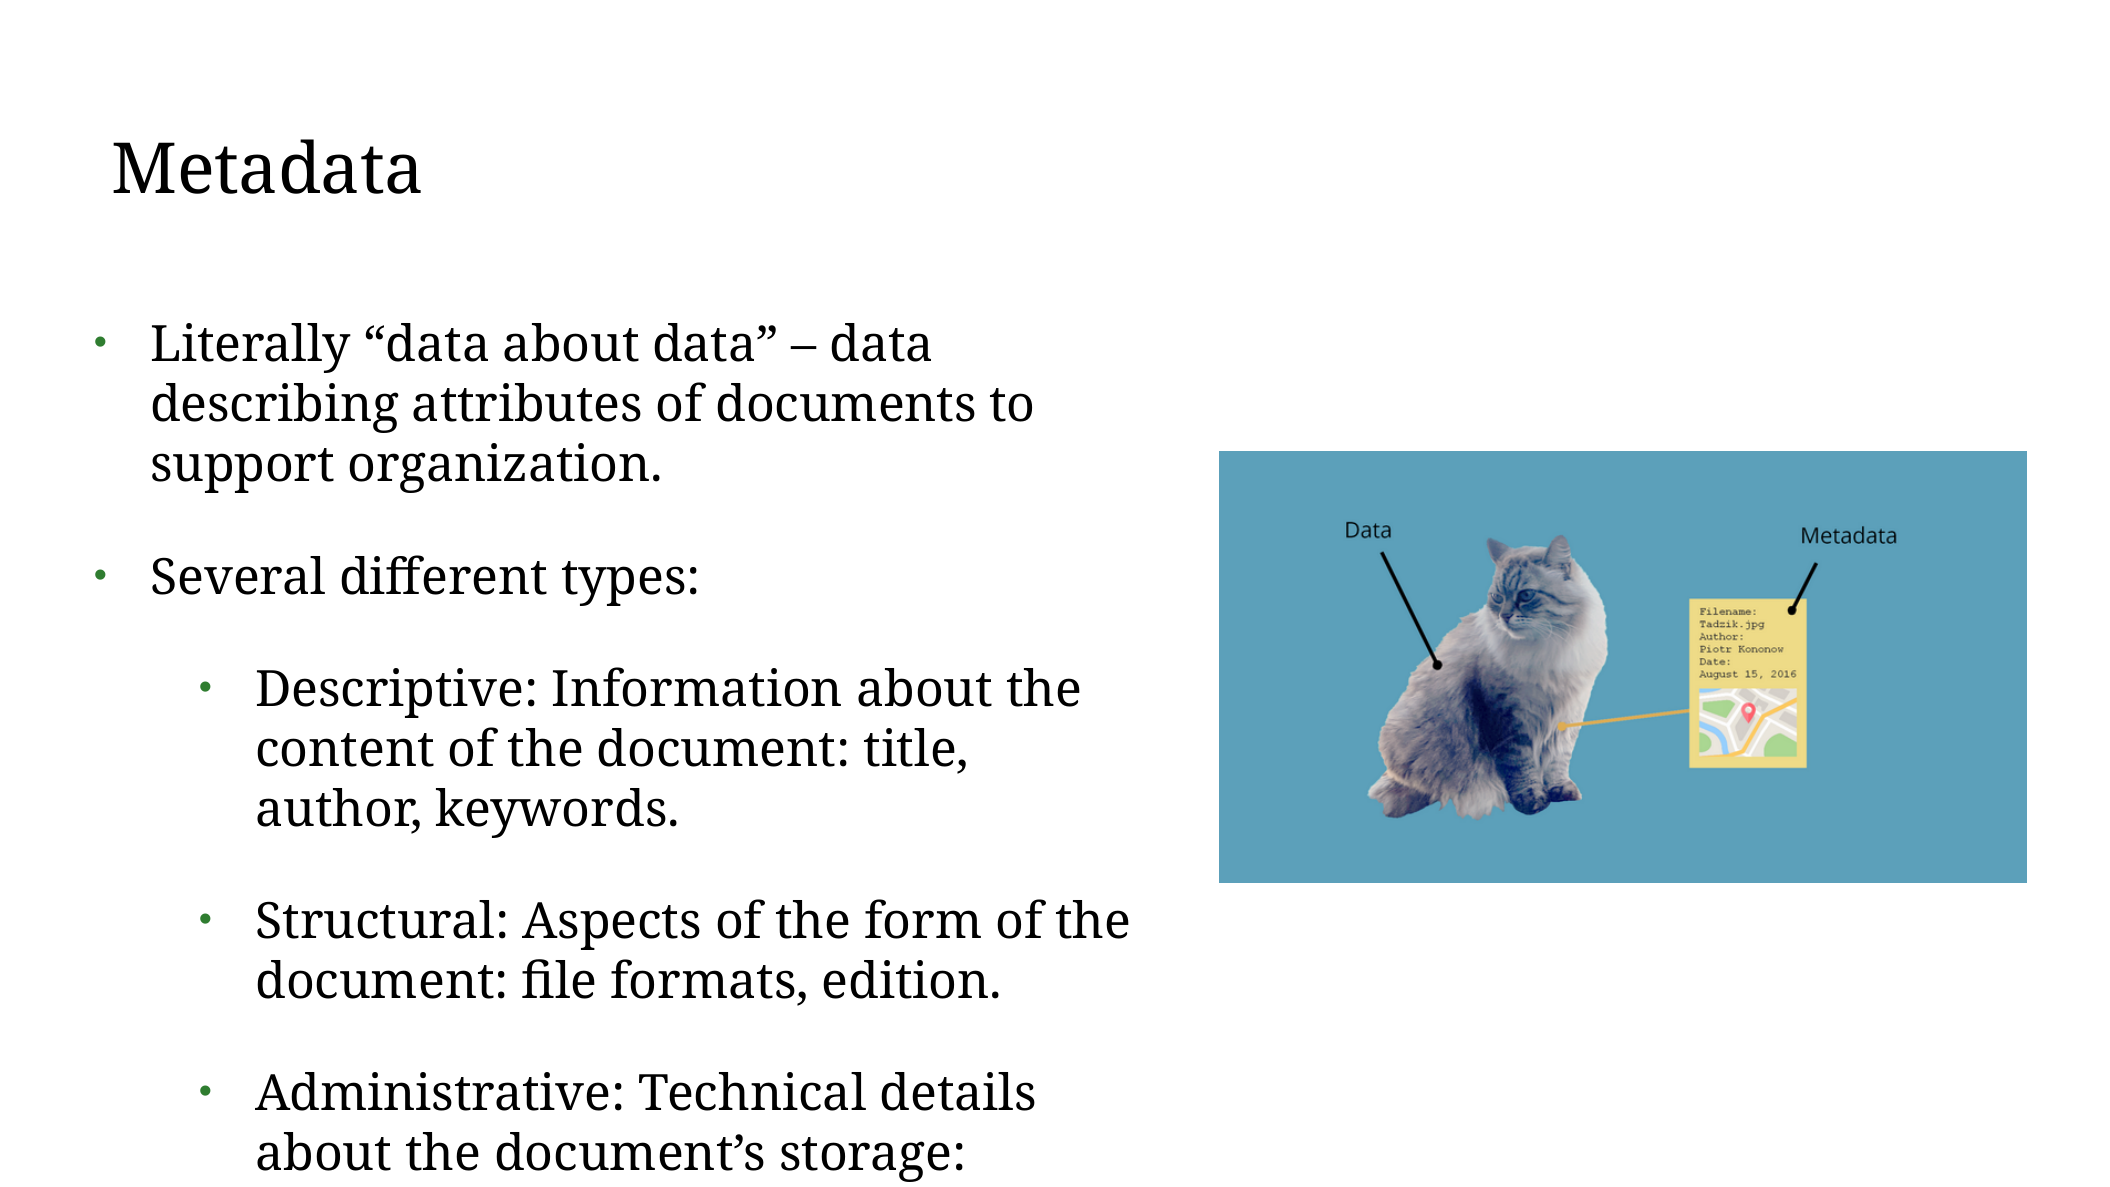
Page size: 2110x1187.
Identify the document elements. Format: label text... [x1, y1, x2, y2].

picture [1219, 451, 2027, 884]
text_box Literally “data about data” – data describing attributes of documents to support organization. Several different types: Descriptive: Information about the content of the document: title, author, keywords. Structural: Aspects of the form of the document: file formats, edition. Administrative: Technical details about the document’s storage: creator of record, creation date. [80, 309, 1168, 1187]
title Metadata [109, 64, 1469, 265]
